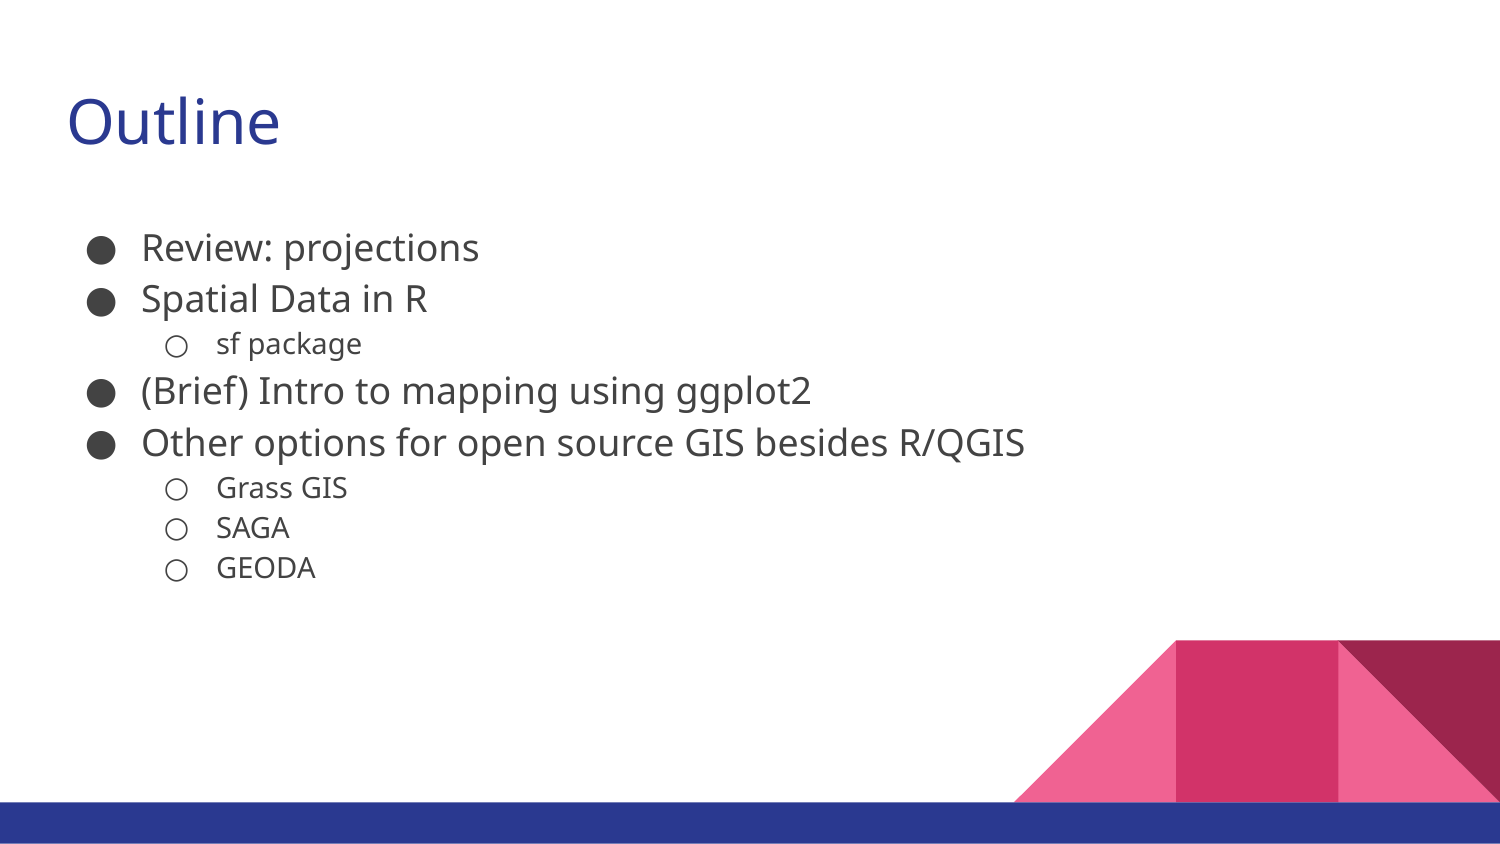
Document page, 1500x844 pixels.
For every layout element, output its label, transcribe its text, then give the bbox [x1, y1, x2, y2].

list Review: projections Spatial Data in R sf package (Brief) Intro to mapping using ggplot2 Other options for open source GIS besides R/QGIS Grass GIS SAGA GEODA [51, 201, 1449, 750]
title Outline [51, 67, 1449, 167]
